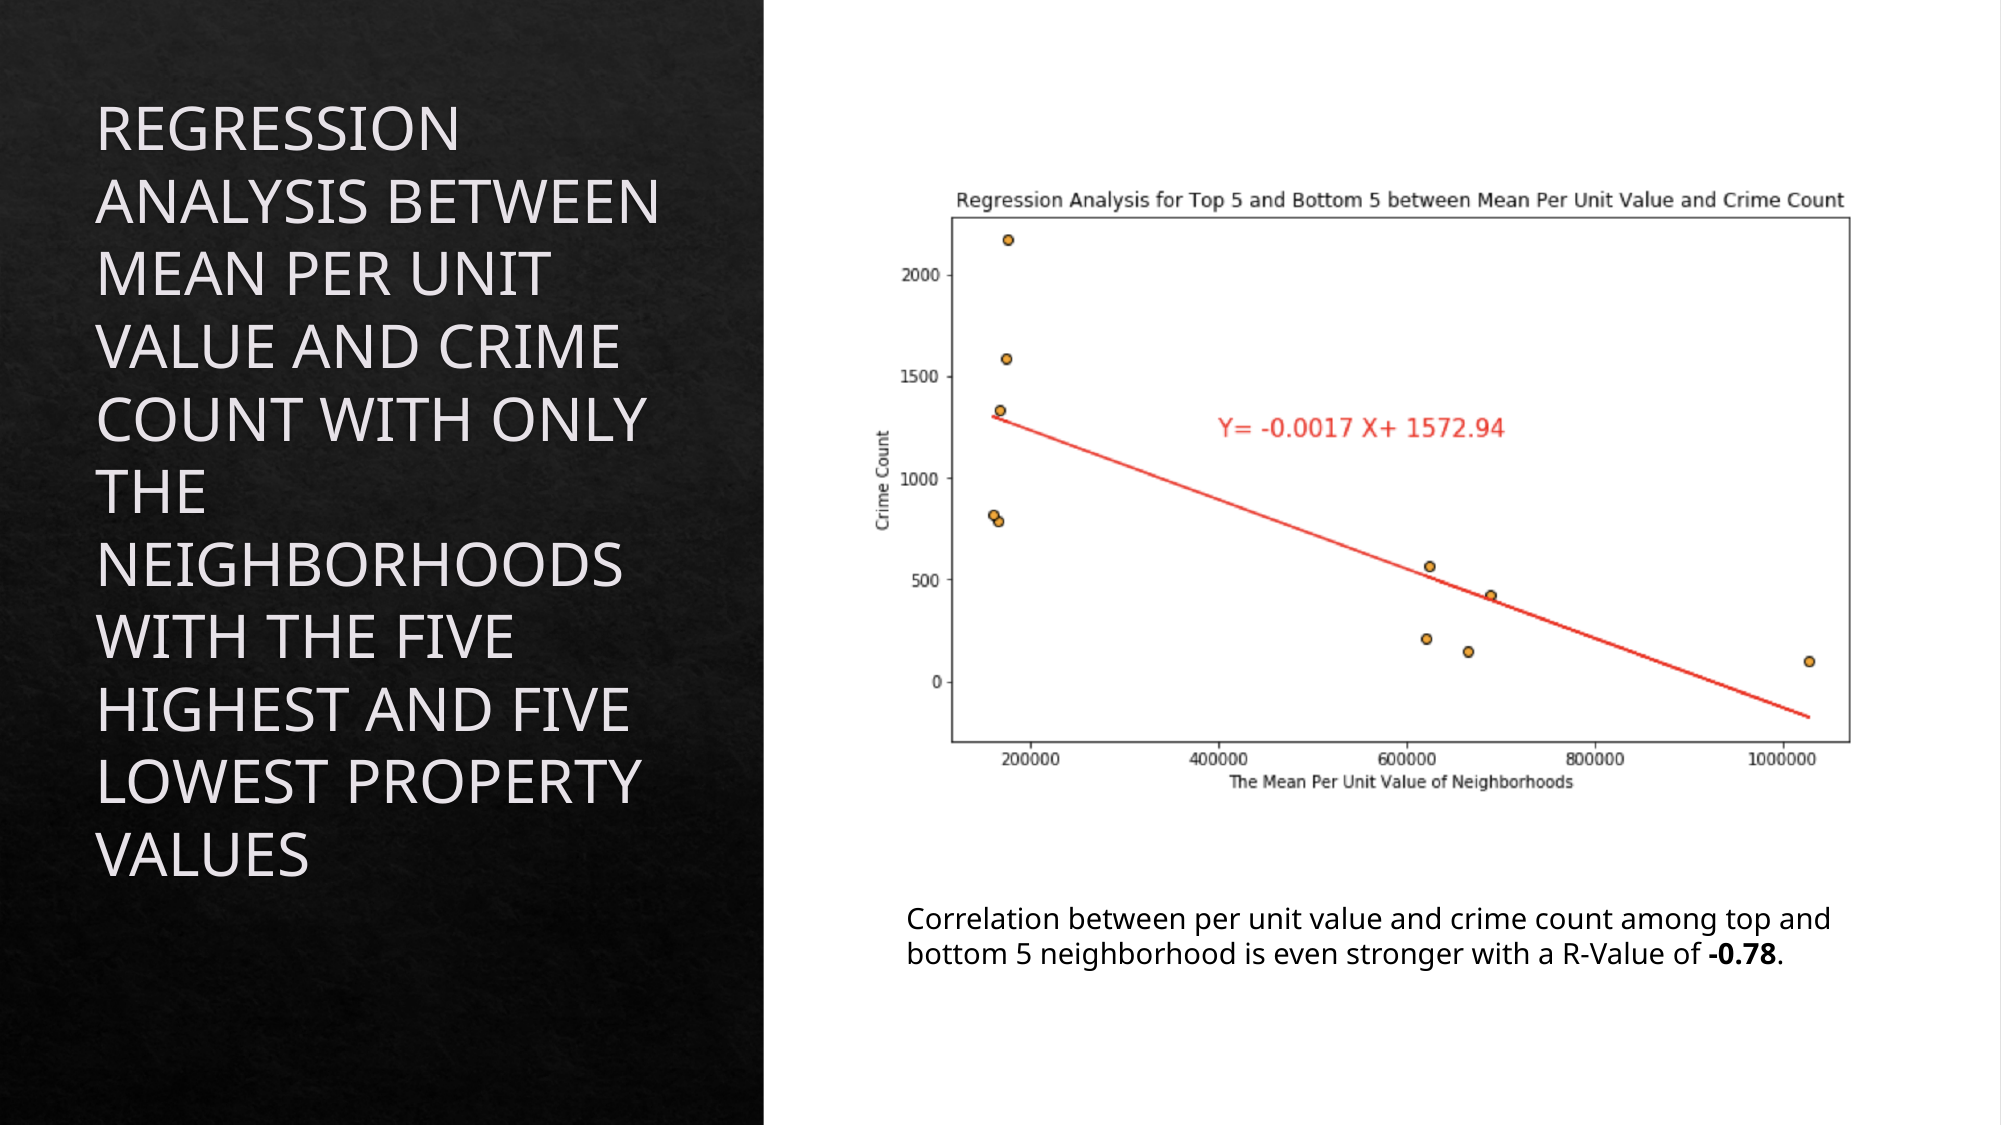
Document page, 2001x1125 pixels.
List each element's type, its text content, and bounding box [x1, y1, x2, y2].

text_box Correlation between per unit value and crime count among top and bottom 5 neighborhood is even stronger with a R-Value of -0.78. [891, 885, 1943, 986]
text_box [0, 0, 763, 1125]
picture [826, 180, 1937, 802]
title REGRESSION ANALYSIS BETWEEN MEAN PER UNIT VALUE AND CRIME COUNT WITH ONLY THE NEIGHBORHOODS WITH THE FIVE HIGHEST AND FIVE LOWEST PROPERTY VALUES [80, 82, 687, 949]
text_box [763, 0, 2000, 1125]
